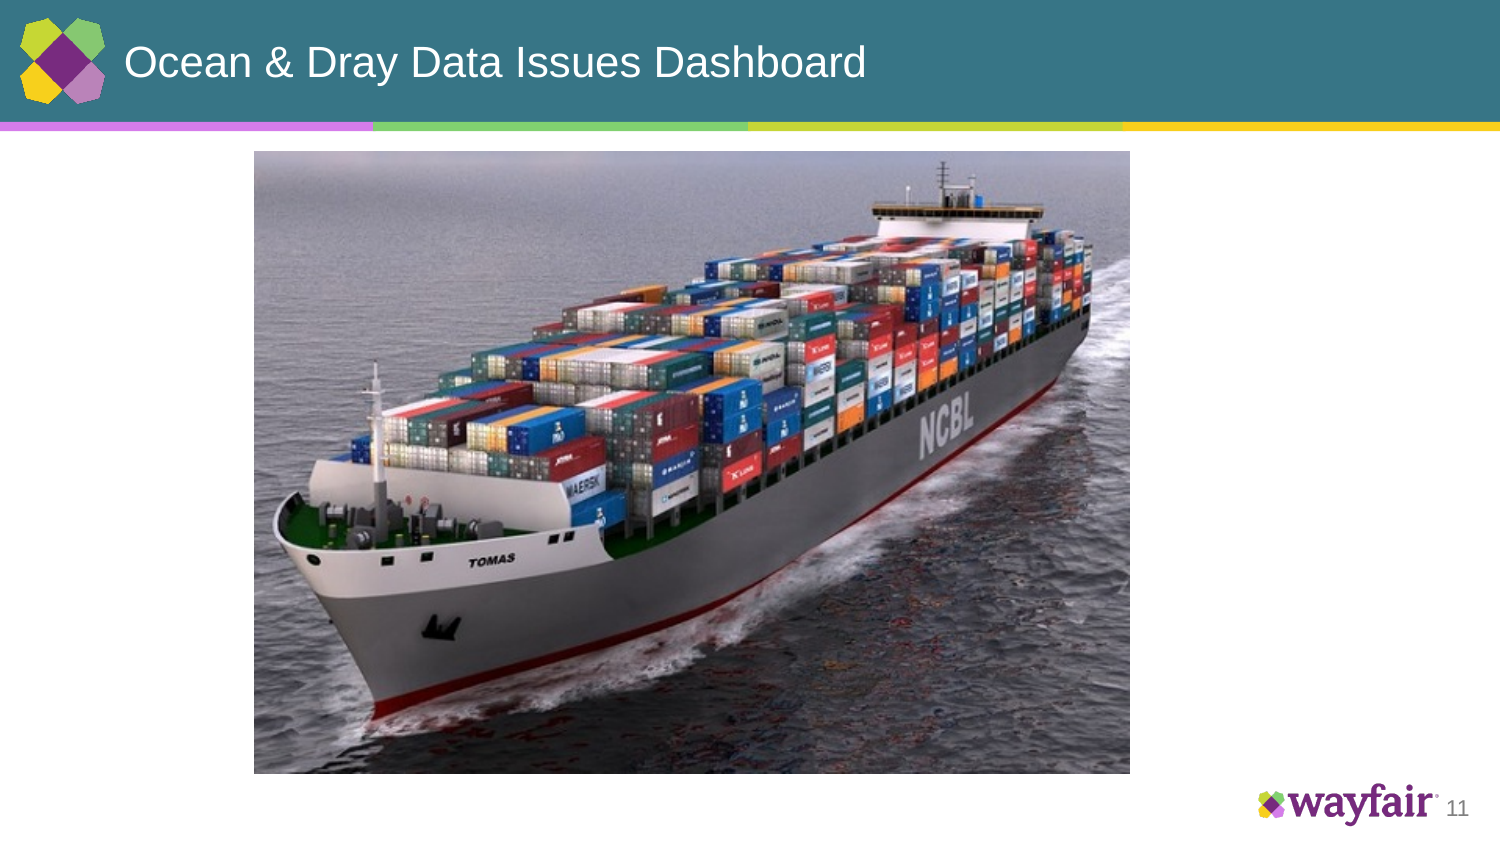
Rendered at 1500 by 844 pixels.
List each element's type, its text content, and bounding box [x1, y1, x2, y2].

title Ocean & Dray Data Issues Dashboard [112, 13, 1439, 108]
picture [1246, 769, 1450, 838]
picture [20, 18, 105, 104]
picture [254, 151, 1130, 774]
